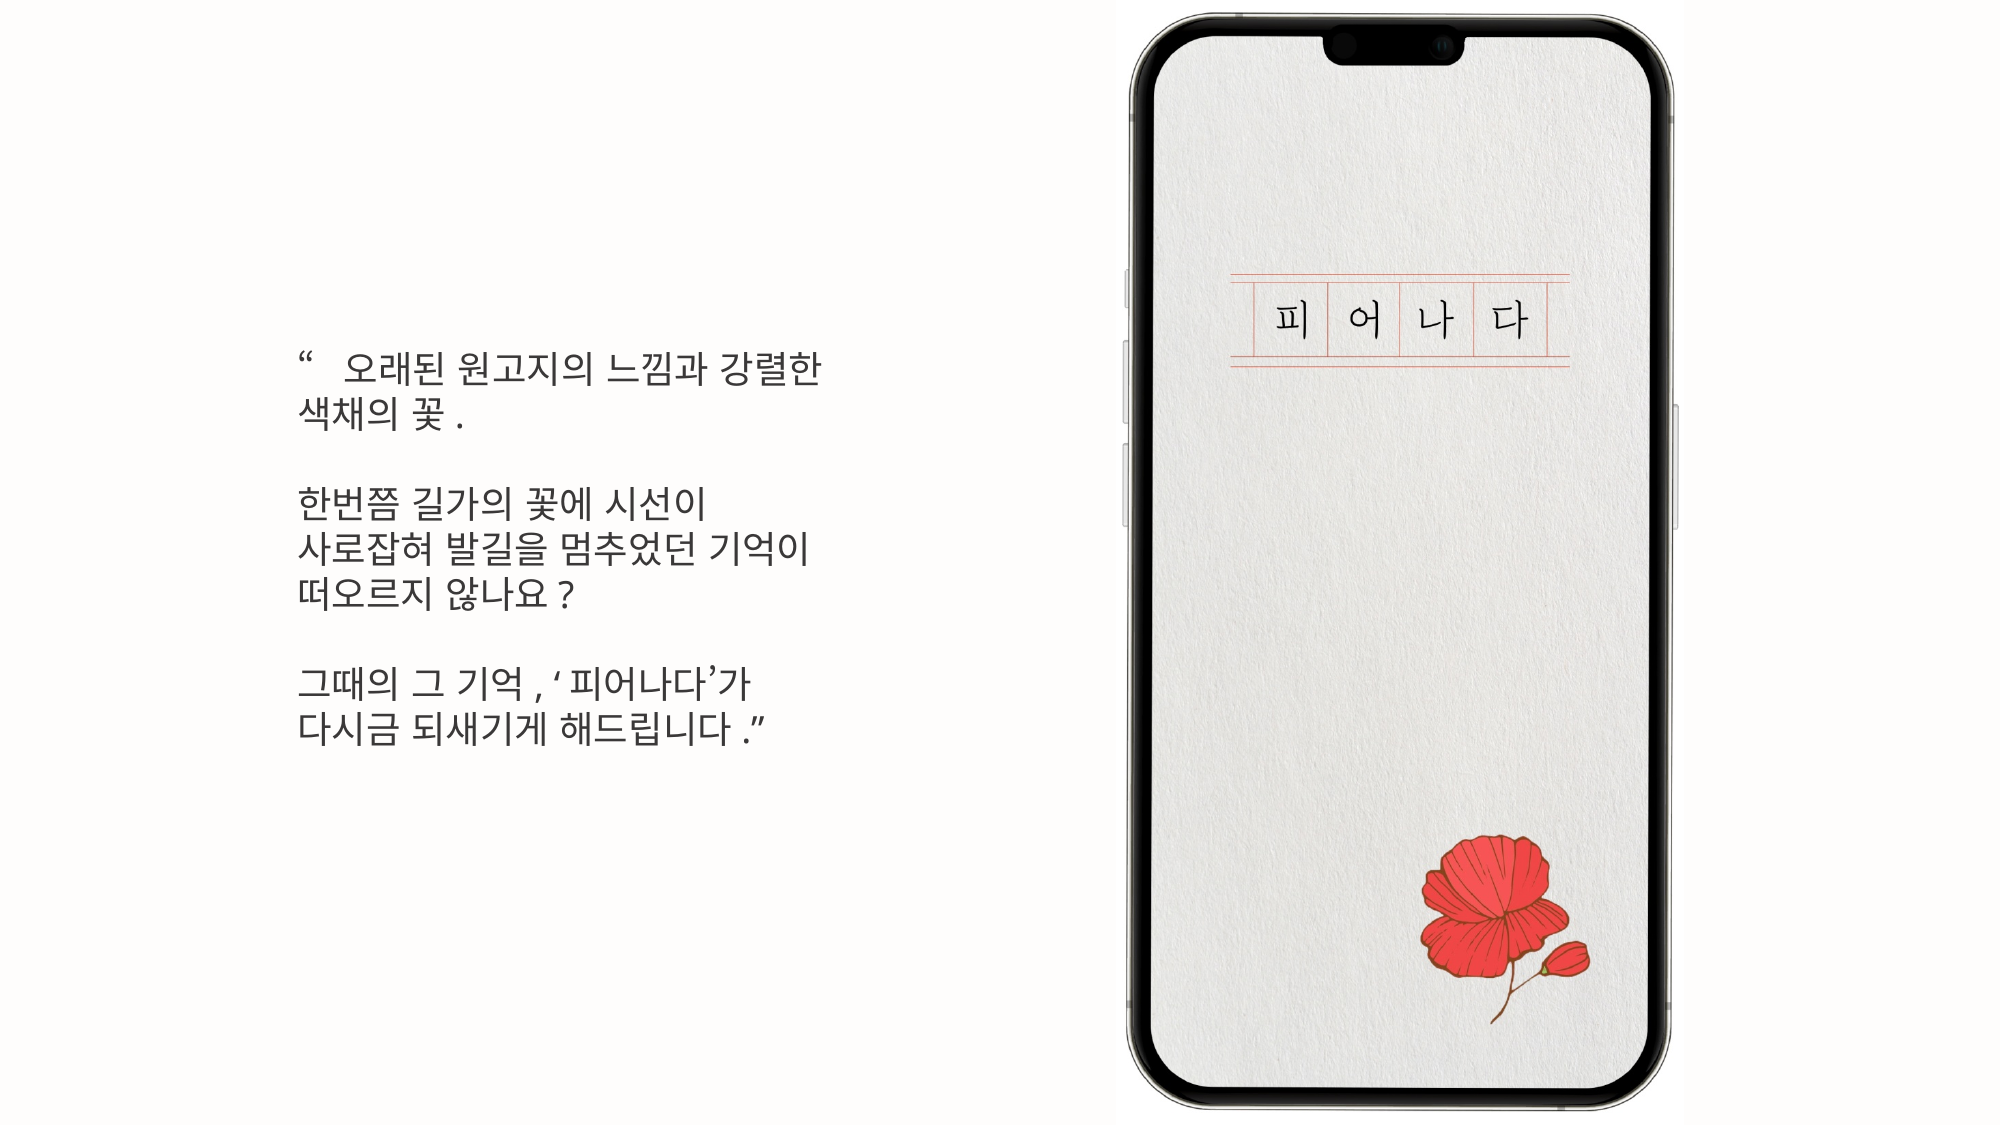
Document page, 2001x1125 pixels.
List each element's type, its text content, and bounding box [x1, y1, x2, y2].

picture [1116, 0, 1684, 1125]
text_box “오래된 원고지의 느낌과 강렬한 색채의 꽃. 한번쯤 길가의 꽃에 시선이 사로잡혀 발길을 멈추었던 기억이 떠오르지 않나요? 그때의 그 기억, ‘피어나다’가 다시금 되새기게 해드립니다.” [282, 339, 854, 759]
